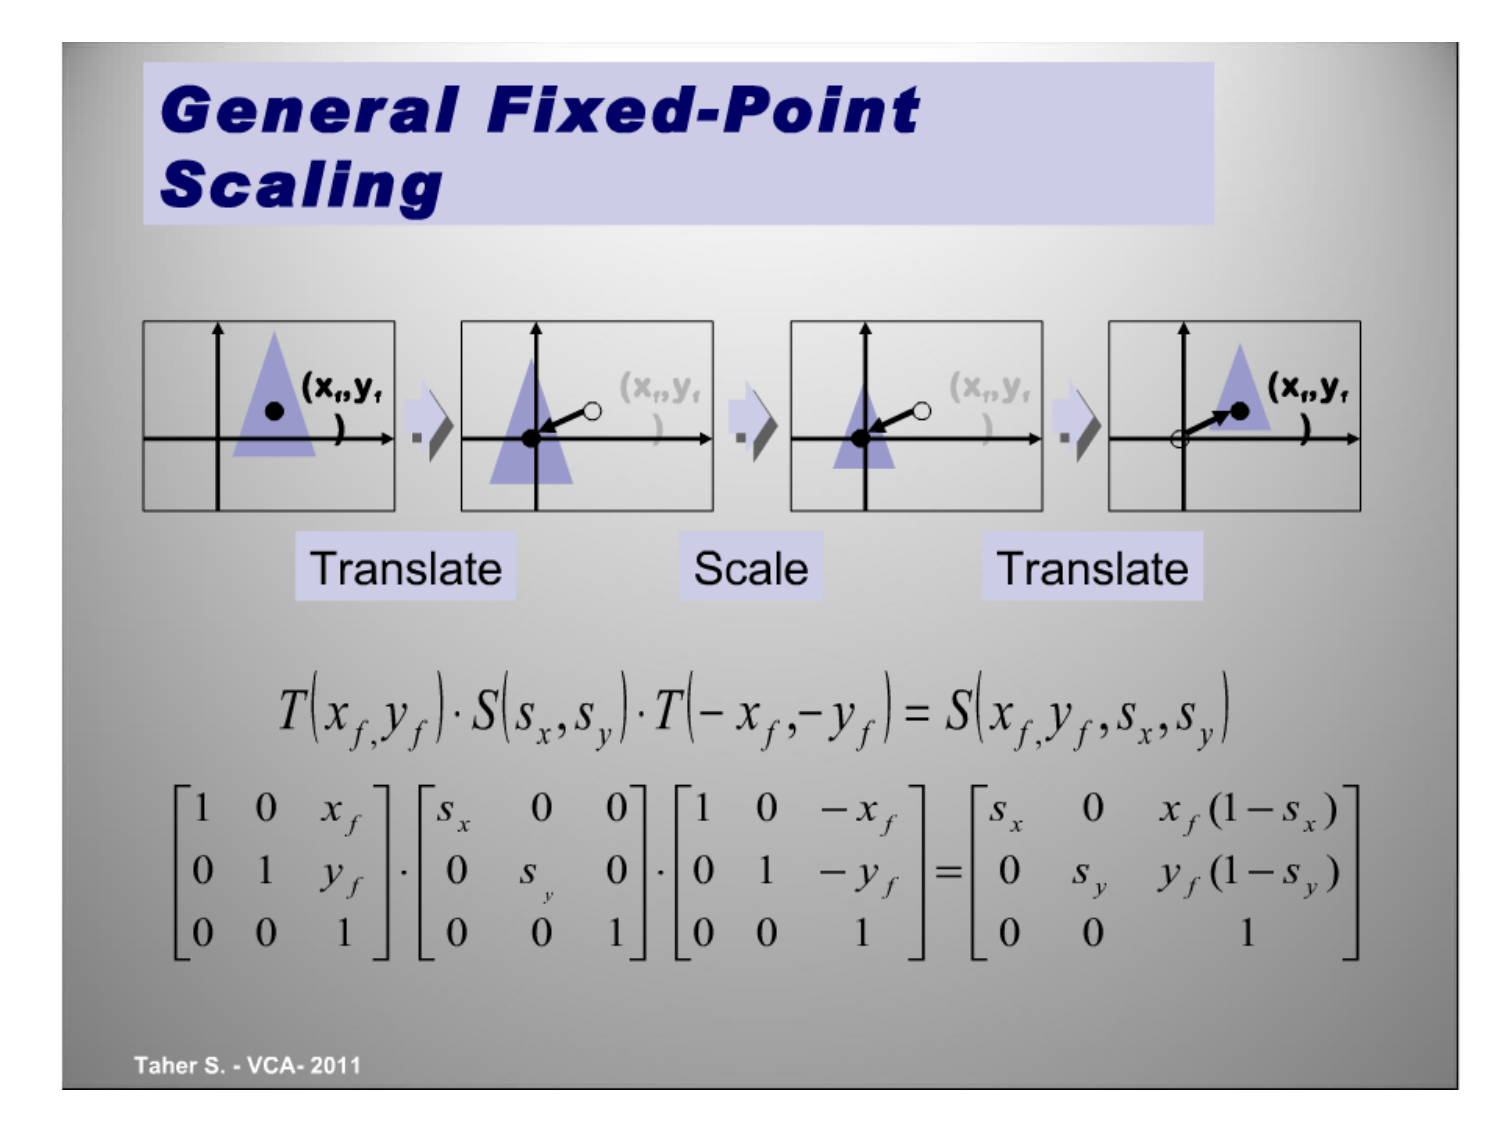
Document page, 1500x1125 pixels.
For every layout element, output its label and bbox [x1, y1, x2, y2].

picture [53, 42, 1471, 1090]
